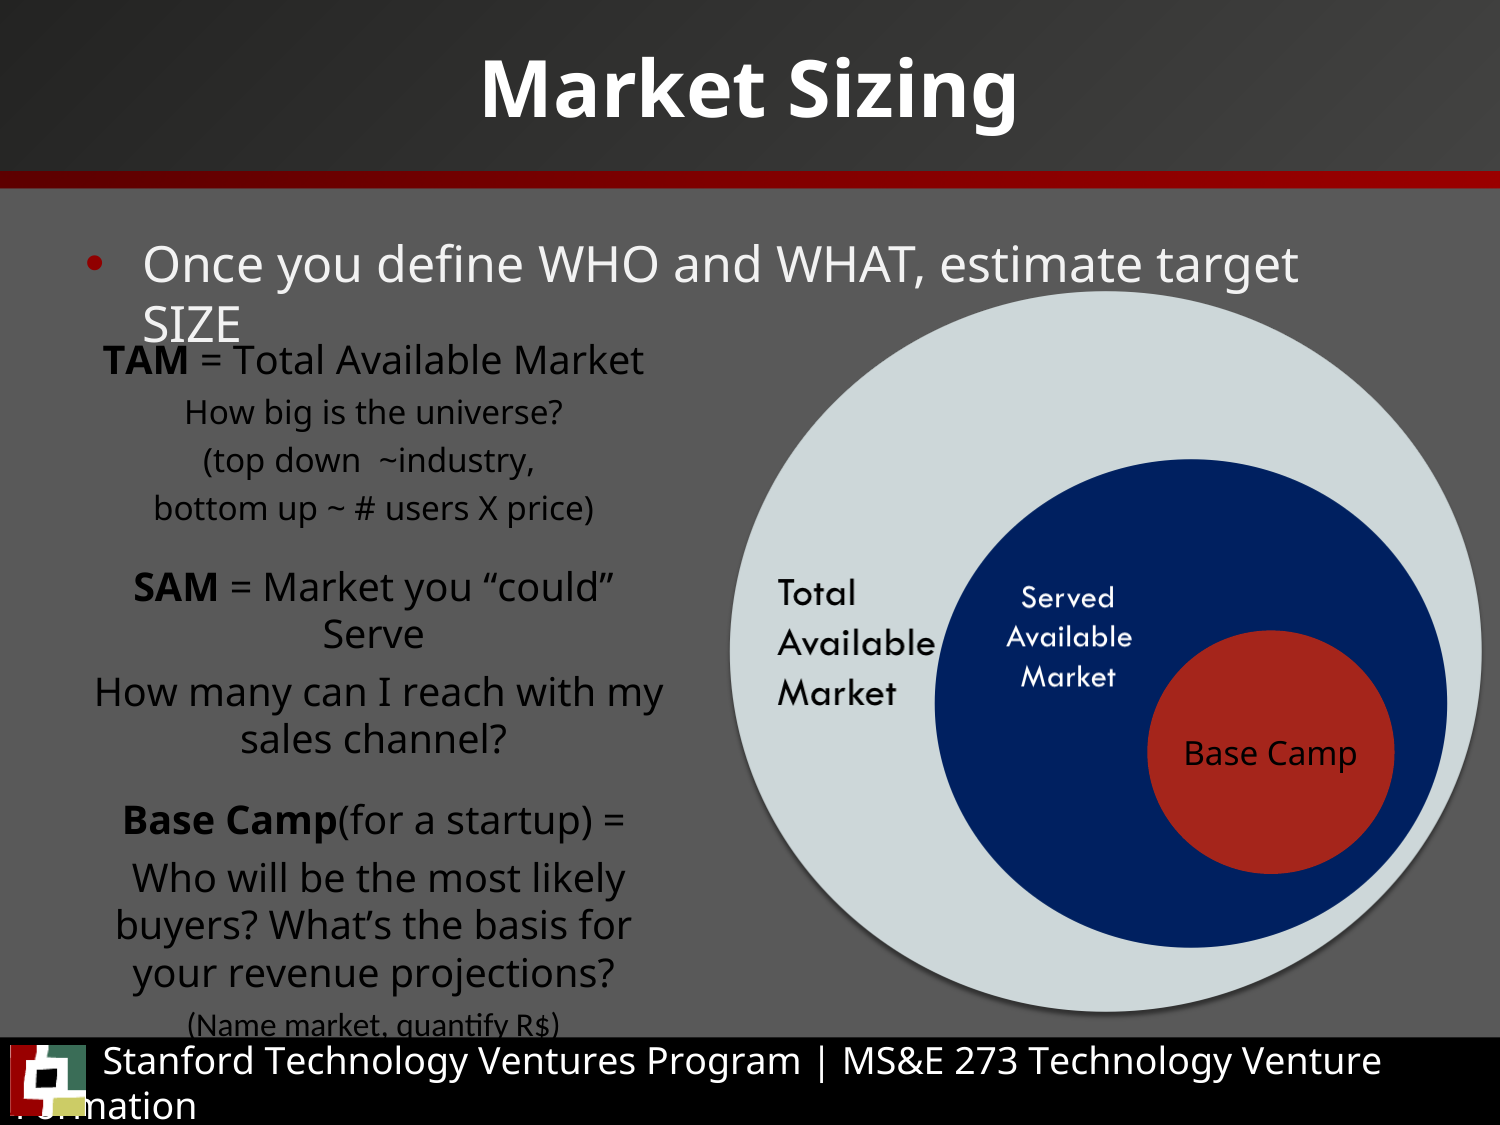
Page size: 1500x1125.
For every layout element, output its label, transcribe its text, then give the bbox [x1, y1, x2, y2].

picture [10, 1045, 86, 1115]
picture [0, 171, 1500, 189]
picture [723, 288, 1487, 1023]
title Market Sizing [37, 4, 1463, 168]
text_box TAM = Total Available Market How big is the universe? (top down ~industry, bottom up ~ # users X price) SAM = Market you “could” Serve How many can I reach with my sales channel? Base Camp(for a startup) = Who will be the most likely buyers? What’s the basis for your revenue projections? (Name market, quantify R$) [79, 327, 668, 1014]
text_box Once you define WHO and WHAT, estimate target SIZE [71, 224, 1409, 1009]
